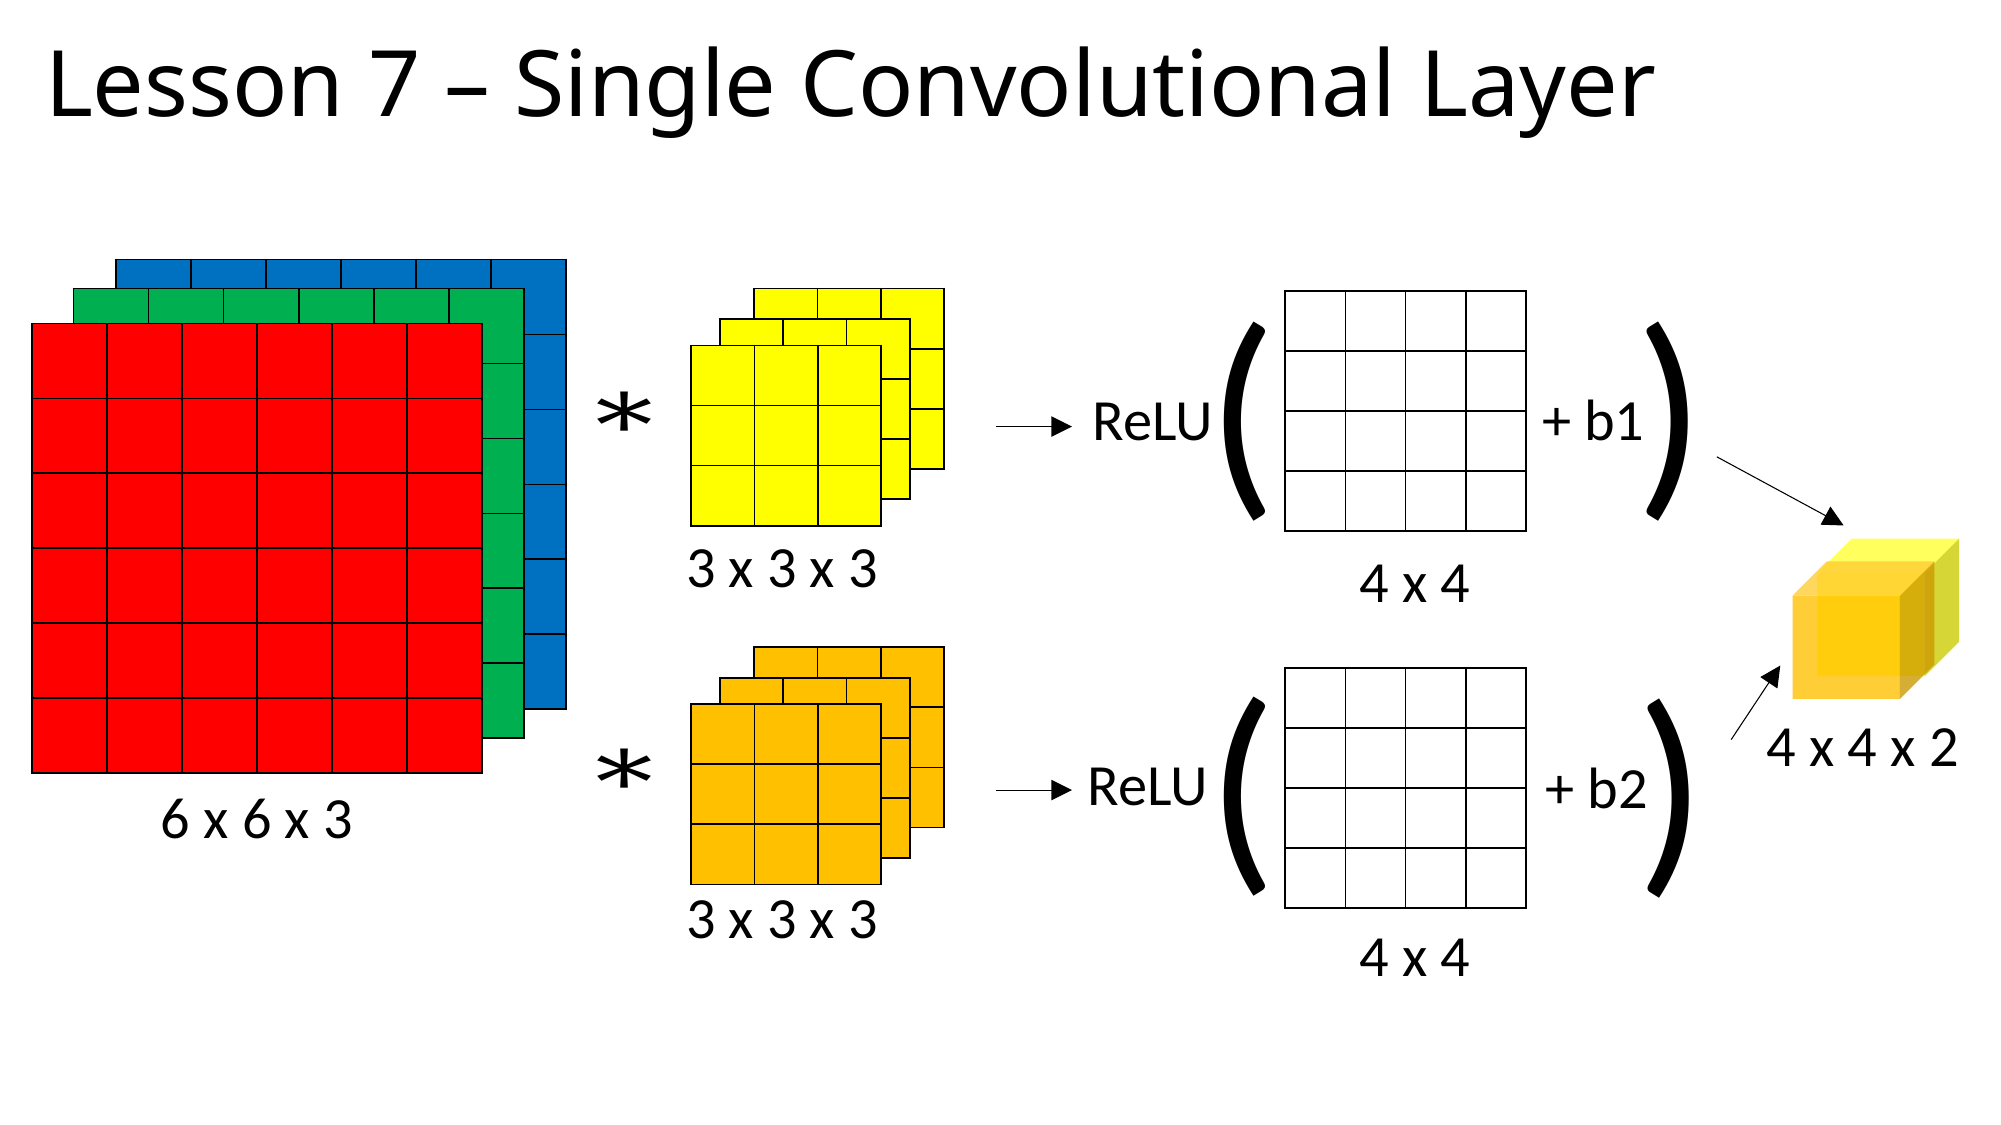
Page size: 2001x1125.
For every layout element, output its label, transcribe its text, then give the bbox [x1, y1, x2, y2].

table_cell [183, 474, 256, 547]
table_header [192, 260, 265, 288]
table_cell [483, 439, 523, 513]
table_cell [258, 399, 331, 472]
table_cell [258, 549, 331, 622]
text_box 3 x 3 x 3 [671, 872, 910, 958]
table_cell [525, 410, 565, 484]
table_cell [819, 406, 880, 465]
table_cell [1406, 352, 1465, 410]
table_cell [258, 474, 331, 547]
table_cell [108, 624, 181, 697]
table_cell [1346, 352, 1405, 410]
table_cell [183, 549, 256, 622]
table_cell [408, 624, 481, 697]
table_cell [1292, 849, 1345, 907]
table_cell [183, 399, 256, 472]
table_header [1467, 669, 1525, 727]
table_cell [333, 699, 406, 772]
table_cell [33, 549, 106, 622]
table_cell [483, 514, 523, 587]
table_header [300, 289, 373, 323]
table_cell [1292, 472, 1345, 530]
table_cell [525, 485, 565, 558]
table_cell [1292, 412, 1345, 470]
table_cell [755, 825, 817, 872]
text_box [1765, 538, 1960, 774]
table_header [818, 648, 880, 677]
table_cell [108, 399, 181, 472]
table_cell [525, 635, 565, 708]
table_cell [108, 699, 181, 772]
table_cell [483, 664, 523, 737]
table_cell [1467, 789, 1525, 847]
table_cell [33, 399, 106, 472]
table_header [492, 260, 565, 334]
table_header [692, 705, 754, 763]
table_cell [755, 765, 817, 823]
table_header [333, 324, 406, 398]
text_box 4 x 4 [1344, 536, 1486, 622]
table_header [755, 346, 817, 405]
table_cell [1406, 472, 1465, 530]
table_cell [1467, 849, 1525, 907]
table_header [1346, 292, 1405, 350]
table_cell [1346, 729, 1405, 787]
table_cell [692, 406, 754, 465]
table_header [819, 705, 880, 763]
table_header [450, 289, 523, 363]
table_header [258, 324, 331, 398]
table_cell [183, 699, 256, 772]
table_cell [408, 699, 481, 772]
text_box ( [1173, 253, 1292, 543]
table_header [692, 346, 754, 405]
table_header [755, 648, 817, 677]
table_cell [1292, 789, 1345, 847]
table_cell [183, 624, 256, 697]
table_cell [911, 410, 943, 468]
table_cell [882, 380, 909, 438]
table_cell [333, 624, 406, 697]
table_cell [1292, 729, 1345, 787]
table_header [882, 648, 943, 706]
table_cell [882, 739, 909, 797]
table_cell [1467, 352, 1525, 410]
table_cell [819, 466, 880, 521]
table_cell [692, 825, 754, 872]
table_header [417, 260, 490, 288]
table_cell [1346, 849, 1405, 907]
table_header [408, 324, 481, 398]
table_cell [525, 335, 565, 409]
table_cell [819, 765, 880, 823]
table_header [1406, 292, 1465, 350]
text_box + b2 [1530, 743, 1663, 828]
table_cell [882, 440, 909, 498]
table_header [33, 324, 106, 398]
table_header [784, 679, 846, 703]
table_cell [819, 825, 880, 872]
table_cell [258, 699, 331, 772]
text_box ReLU [1072, 739, 1223, 825]
table_cell [692, 466, 754, 521]
table_cell [525, 560, 565, 633]
table_header [375, 289, 448, 323]
table_header [149, 289, 223, 323]
title Lesson 7 – Single Convolutional Layer [30, 29, 1755, 248]
table_header [1292, 292, 1345, 350]
text_box 3 x 3 x 3 [671, 521, 910, 606]
table_cell [408, 399, 481, 472]
table_header [1406, 669, 1465, 727]
text_box + b1 [1527, 374, 1660, 459]
table_cell [1406, 729, 1465, 787]
text_box ( [1173, 628, 1292, 918]
table_cell [692, 765, 754, 823]
table_header [342, 260, 415, 288]
table_header [847, 320, 909, 378]
table_cell [1346, 472, 1405, 530]
table_header [755, 705, 817, 763]
table_cell [911, 708, 943, 767]
table_header [108, 324, 181, 398]
table_header [1292, 669, 1345, 727]
table_cell [1346, 789, 1405, 847]
table_cell [1467, 412, 1525, 470]
table_cell [333, 399, 406, 472]
table_cell [1406, 412, 1465, 470]
table_cell [408, 474, 481, 547]
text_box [1731, 665, 1781, 740]
table_cell [755, 466, 817, 521]
table_cell [33, 624, 106, 697]
table_header [721, 679, 782, 703]
table_header [1467, 292, 1525, 350]
text_box ) [1602, 629, 1721, 920]
table_cell [483, 589, 523, 662]
table_cell [483, 364, 523, 438]
table_cell [408, 549, 481, 622]
table_cell [1406, 849, 1465, 907]
table_header [224, 289, 298, 323]
table_cell [911, 768, 943, 827]
table_header [74, 289, 148, 323]
table_header [267, 260, 340, 288]
table_header [117, 260, 190, 288]
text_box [1716, 456, 1844, 526]
text_box ) [1601, 253, 1720, 543]
table_cell [1292, 352, 1345, 410]
table_cell [108, 549, 181, 622]
table_cell [108, 474, 181, 547]
table_cell [333, 549, 406, 622]
table_cell [1406, 789, 1465, 847]
table_cell [33, 474, 106, 547]
table_header [721, 320, 782, 345]
table_cell [33, 699, 106, 772]
table_cell [911, 350, 943, 408]
table_header [784, 320, 846, 345]
table_header [755, 289, 817, 318]
text_box 4 x 4 [1344, 910, 1486, 995]
text_box ReLU [1078, 374, 1228, 460]
table_cell [1467, 472, 1525, 530]
table_cell [1467, 729, 1525, 787]
table_header [882, 289, 943, 348]
table_cell [755, 406, 817, 465]
table_header [847, 679, 909, 737]
table_header [819, 346, 880, 405]
table_cell [333, 474, 406, 547]
table_cell [1346, 412, 1405, 470]
text_box 6 x 6 x 3 [146, 773, 368, 858]
table_header [818, 289, 880, 318]
table_cell [882, 799, 909, 857]
table_header [183, 324, 256, 398]
table_cell [258, 624, 331, 697]
table_header [1346, 669, 1405, 727]
